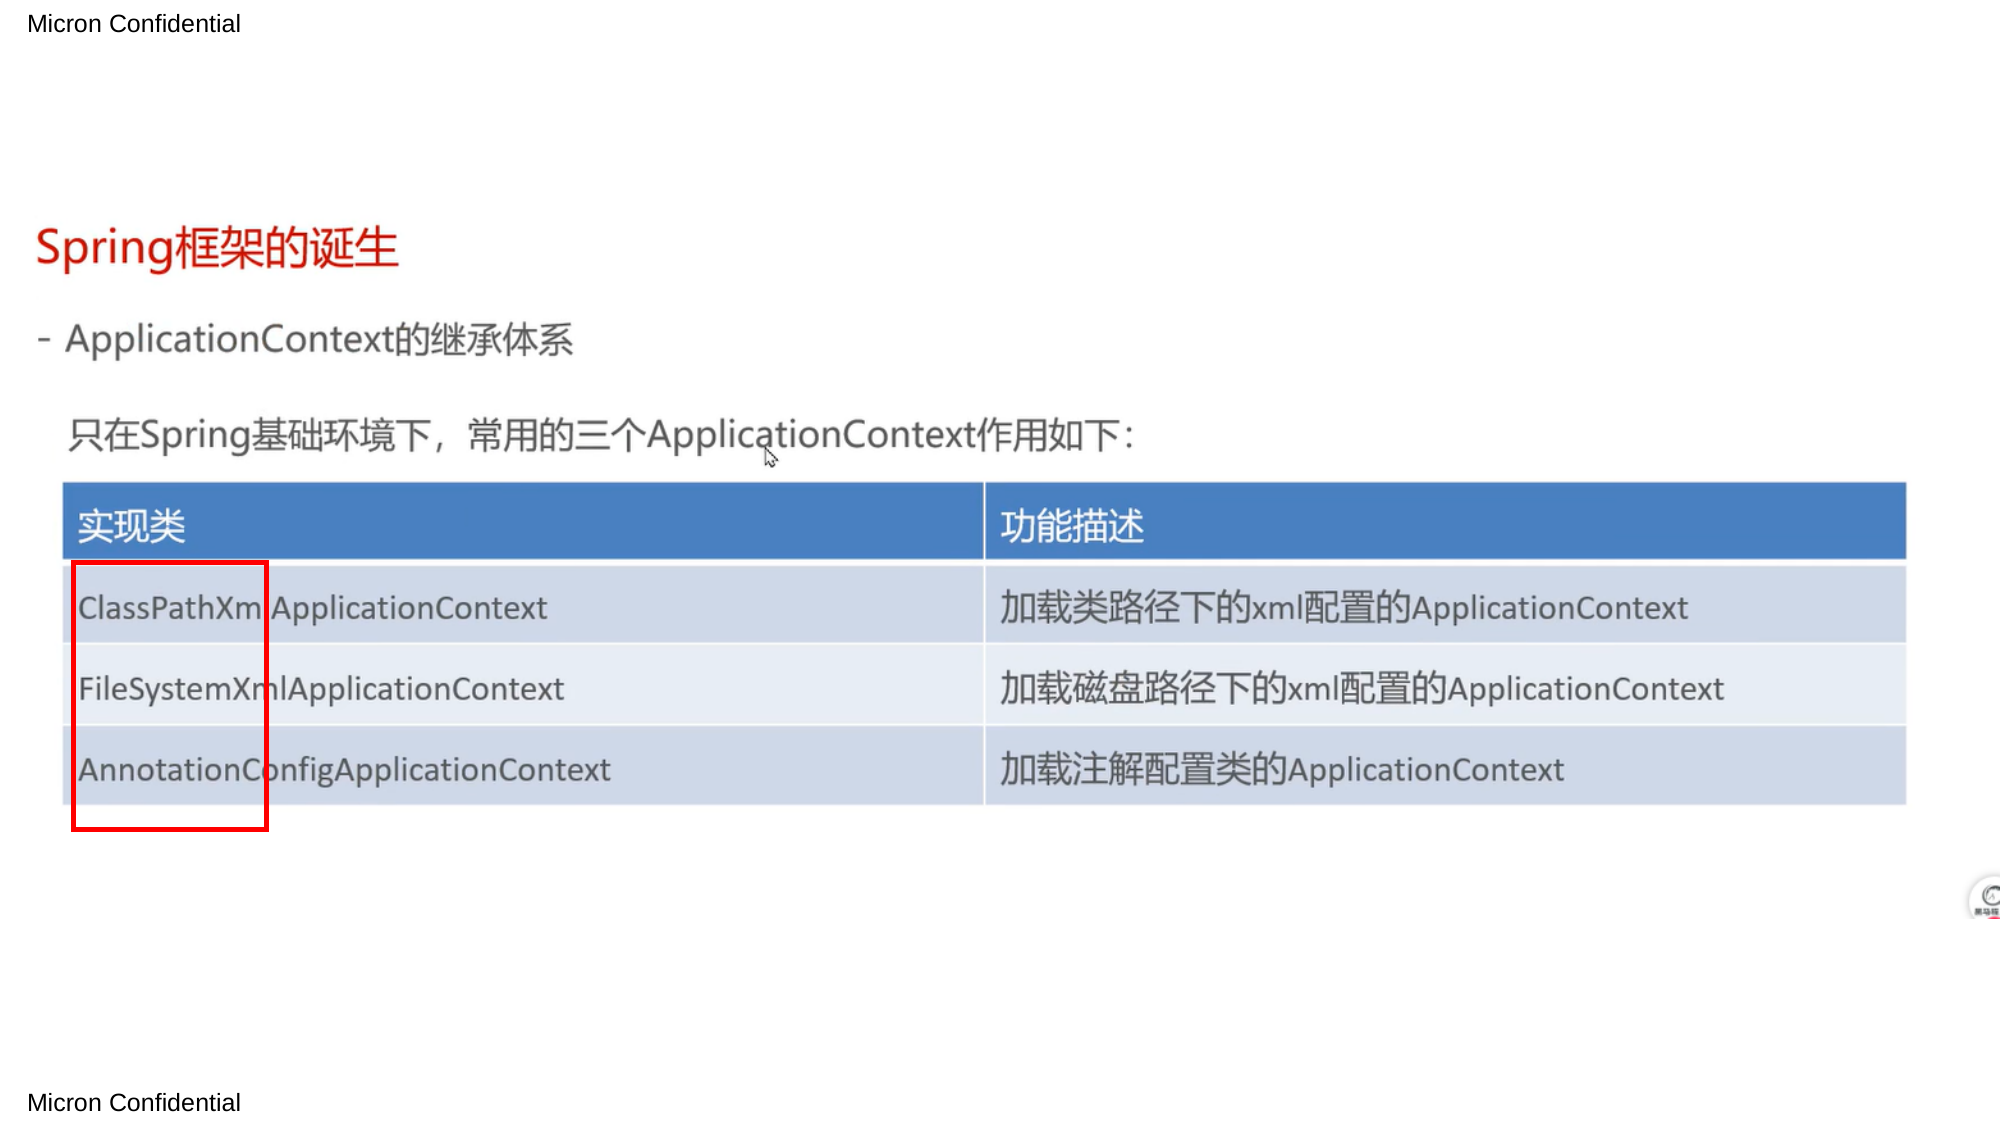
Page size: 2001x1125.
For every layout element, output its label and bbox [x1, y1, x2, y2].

picture [0, 206, 2000, 919]
